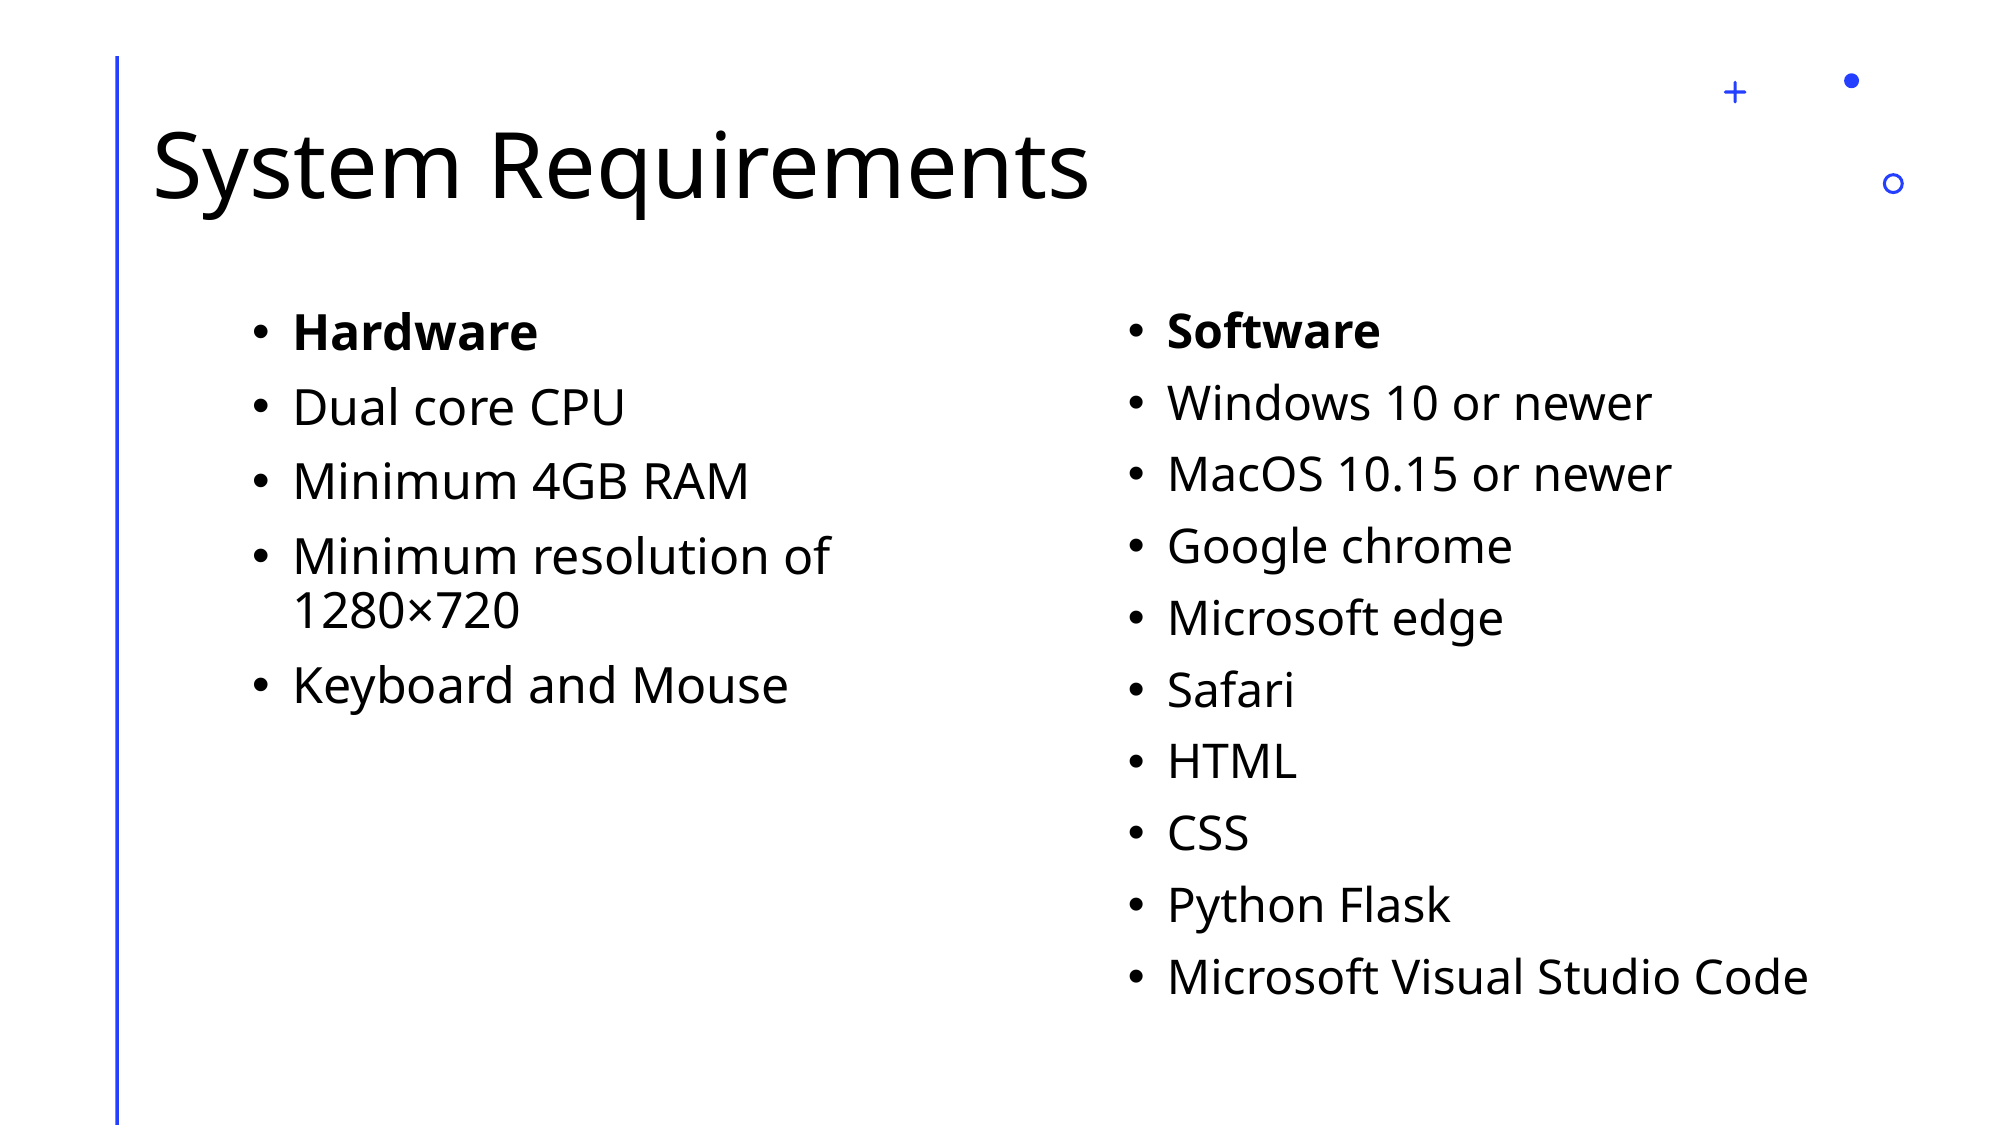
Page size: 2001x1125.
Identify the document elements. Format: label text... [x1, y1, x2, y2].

title System Requirements [137, 59, 1863, 278]
list Software Windows 10 or newer MacOS 10.15 or newer Google chrome Microsoft edge Safari HTML CSS Python Flask Microsoft Visual Studio Code [1113, 299, 1860, 1014]
list Hardware Dual core CPU Minimum 4GB RAM Minimum resolution of 1280×720 Keyboard and Mouse [236, 299, 984, 1014]
